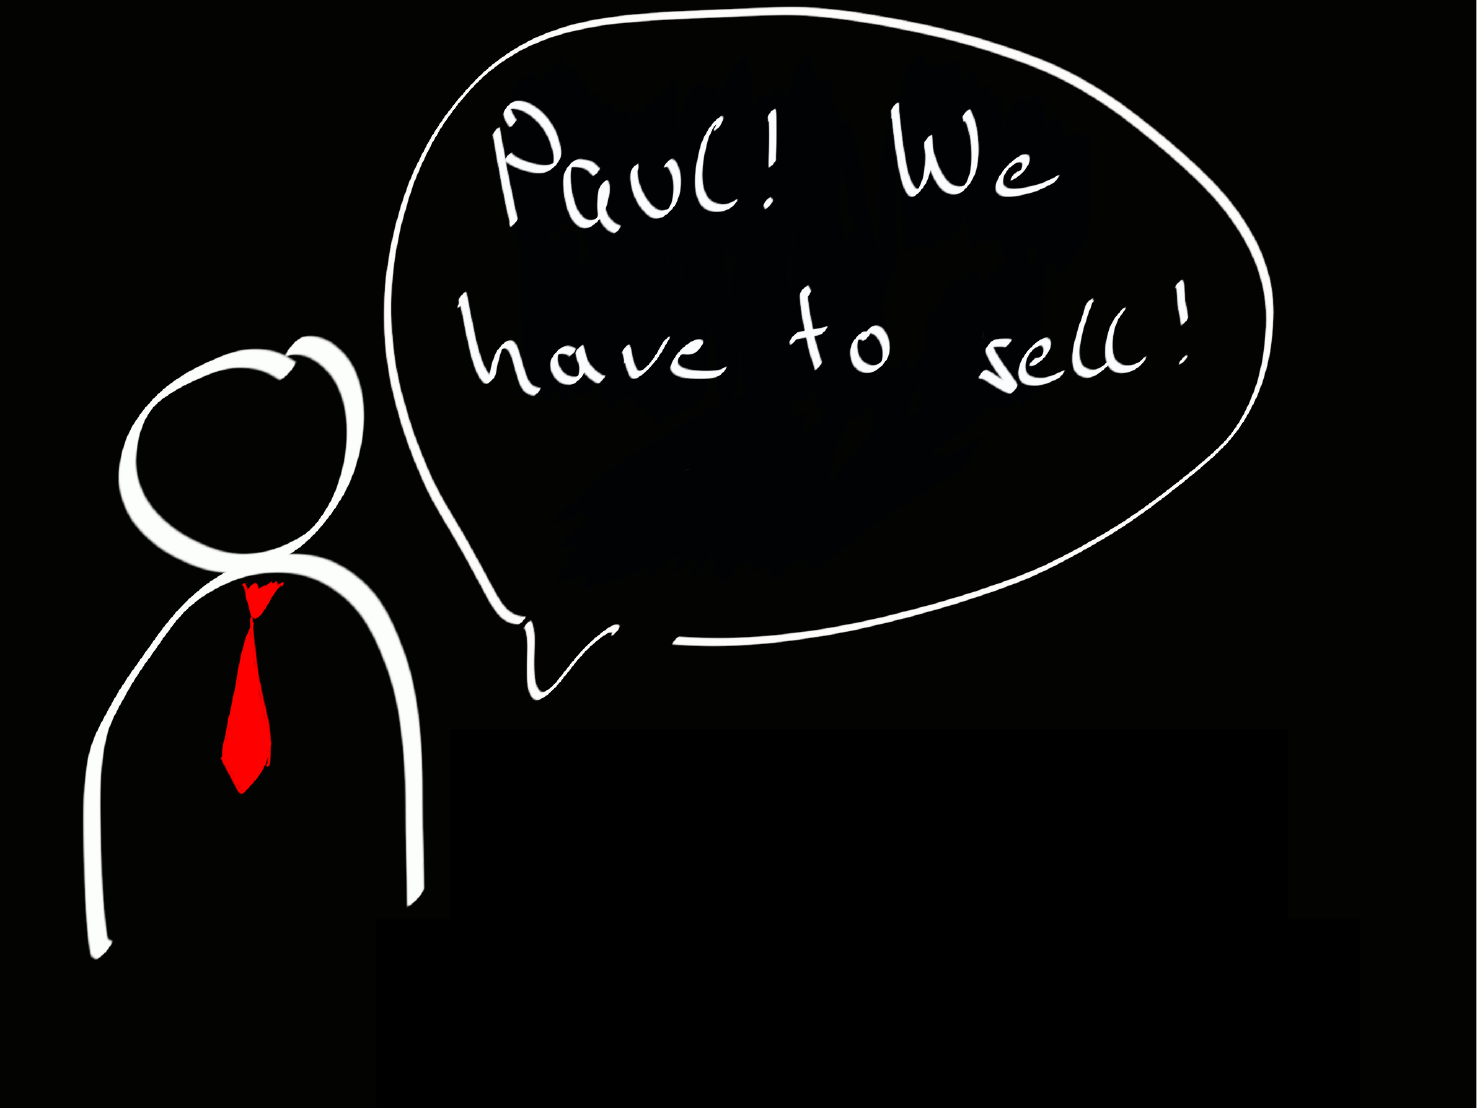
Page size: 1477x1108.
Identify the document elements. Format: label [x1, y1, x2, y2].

picture [0, 0, 1477, 1108]
text_box [376, 729, 1361, 1108]
